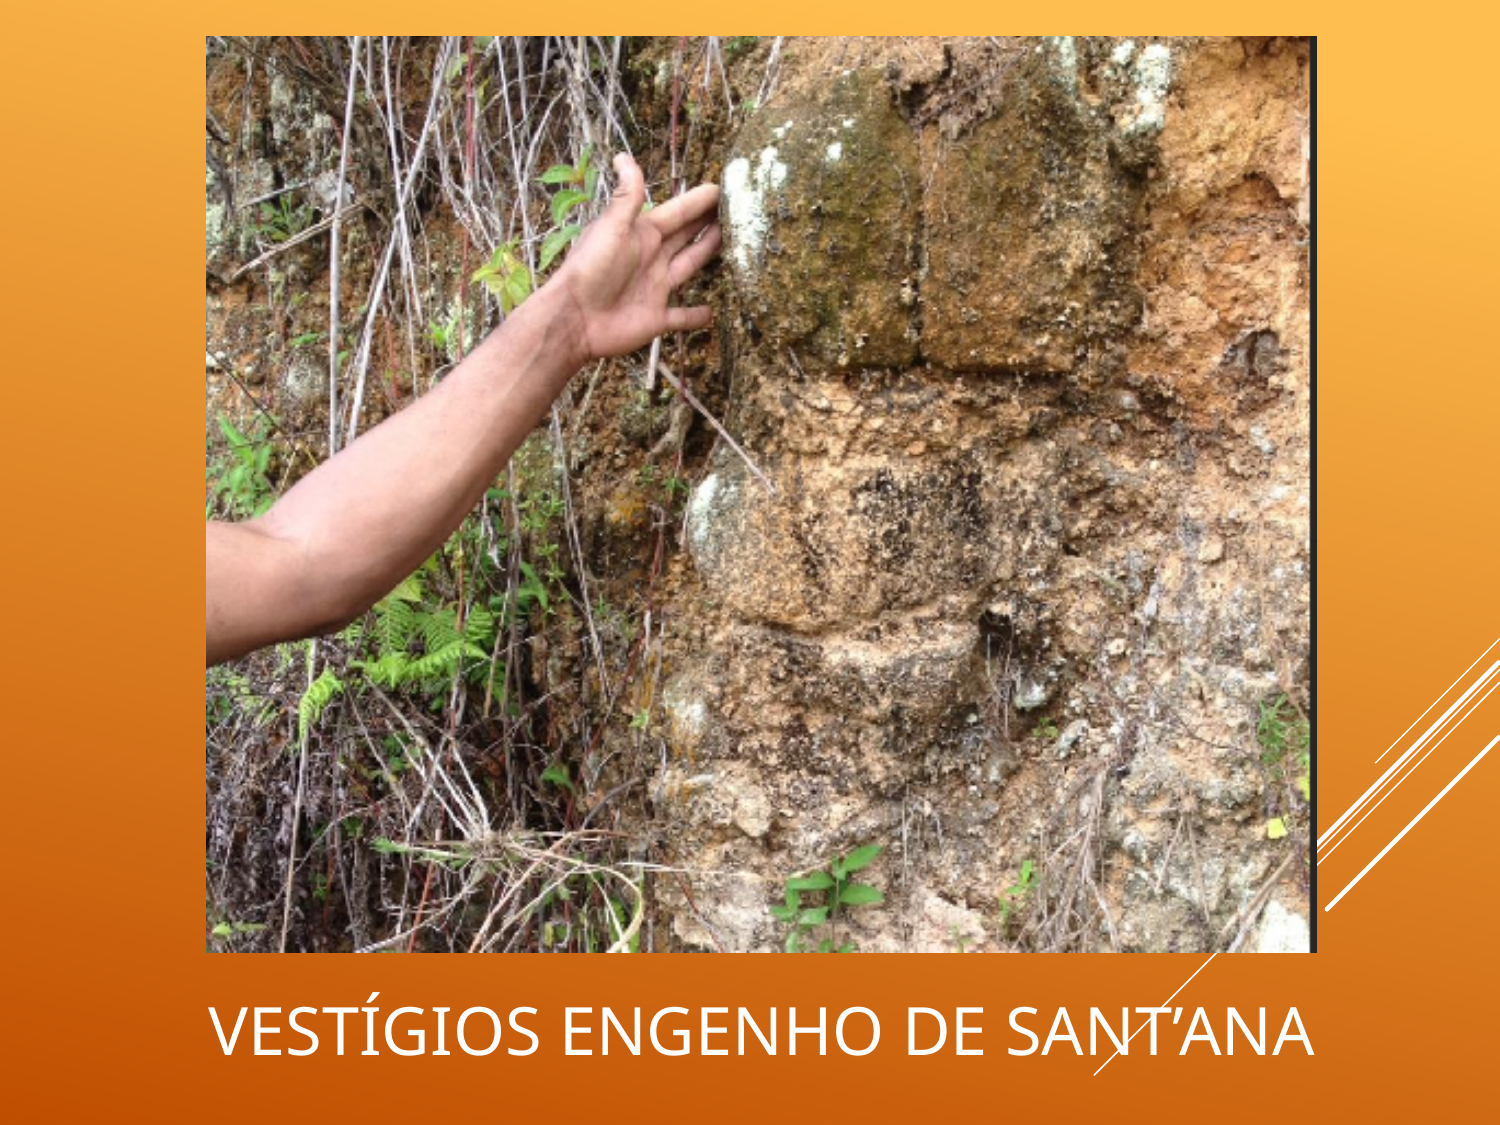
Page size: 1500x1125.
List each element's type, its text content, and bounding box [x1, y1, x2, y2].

title VESTÍGIOS ENGENHO DE SANT’ANA [76, 952, 1448, 1105]
picture [206, 36, 1318, 953]
